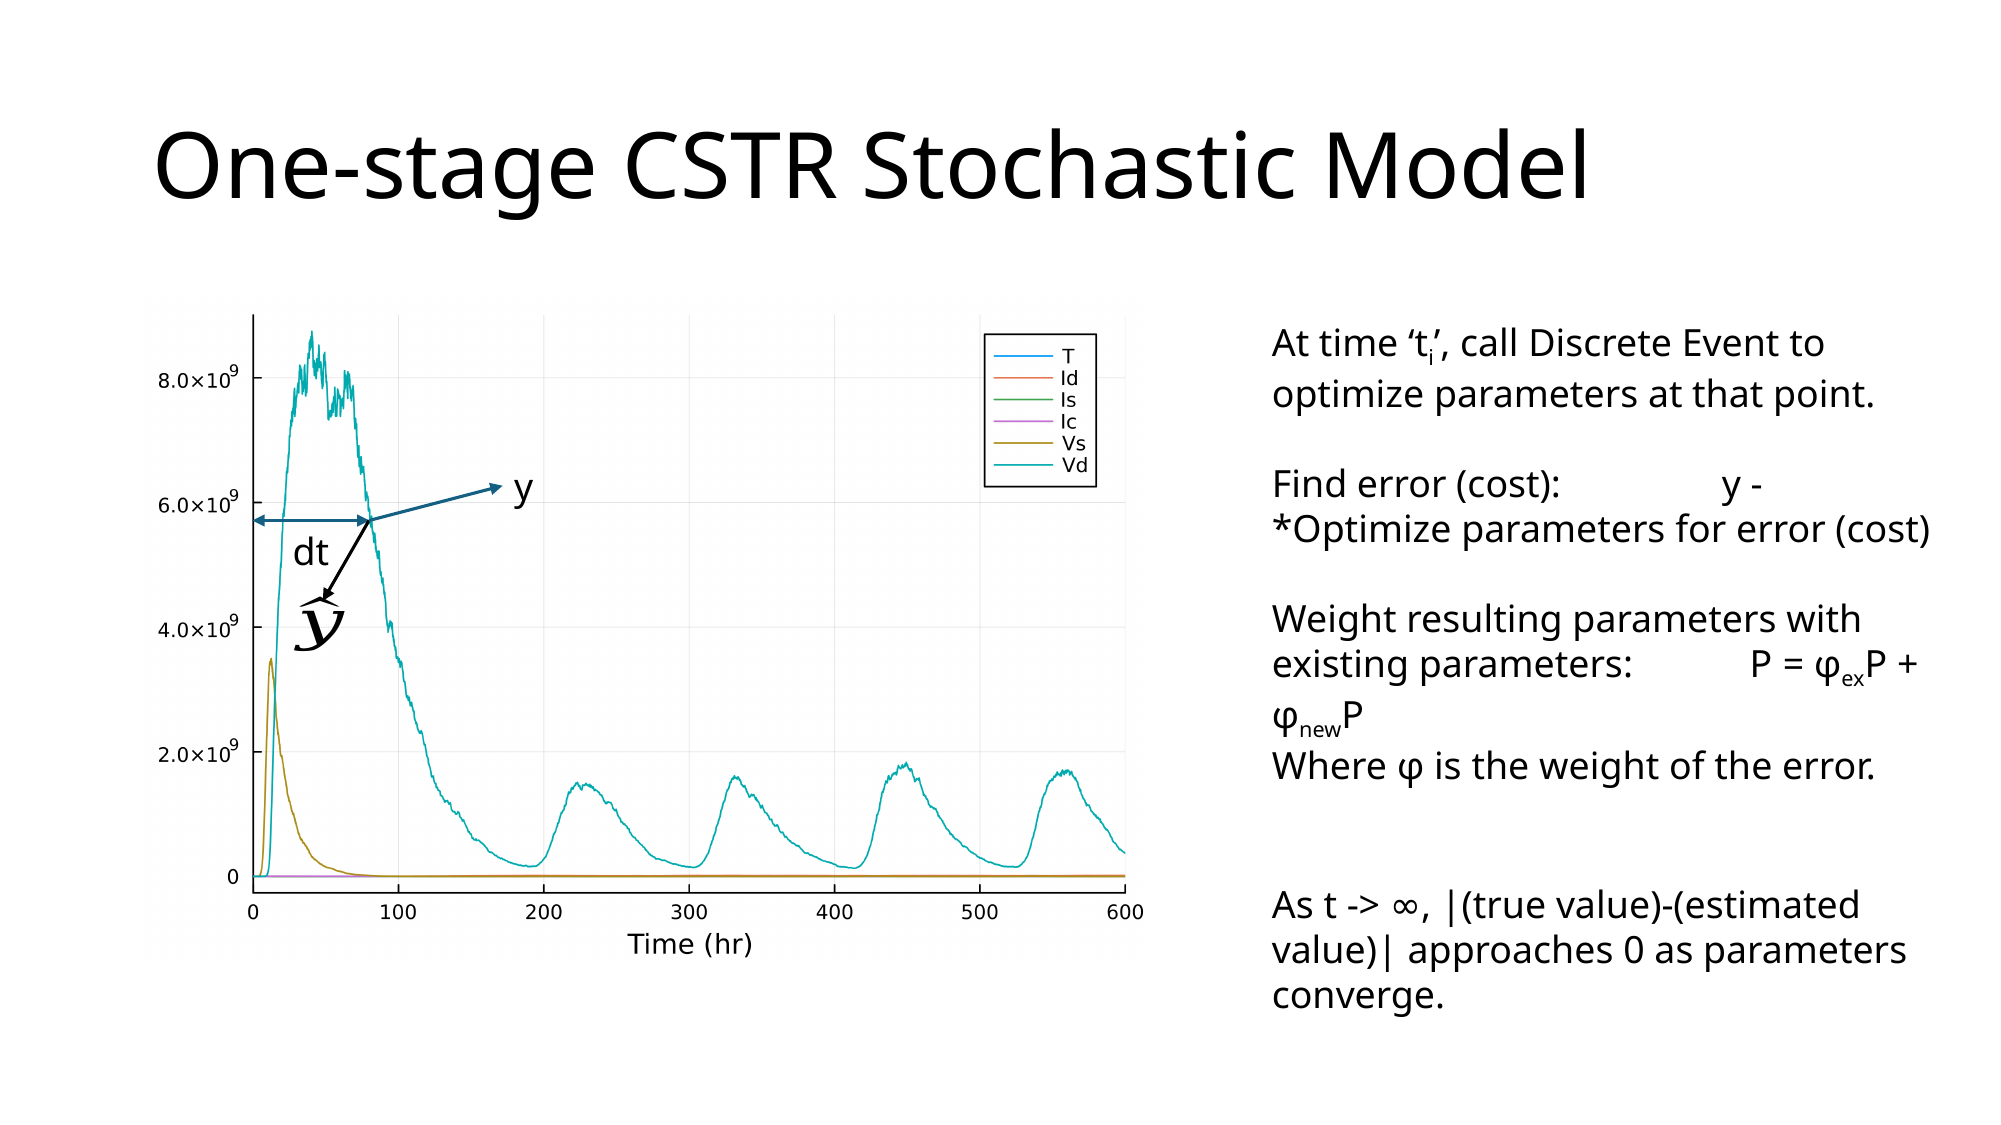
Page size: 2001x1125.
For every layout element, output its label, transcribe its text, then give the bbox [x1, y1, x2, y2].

text_box As t -> ∞, |(true value)-(estimated value)| approaches 0 as parameters converge. [1257, 873, 1951, 1024]
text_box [368, 485, 504, 522]
title One-stage CSTR Stochastic Model [137, 59, 1863, 278]
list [136, 294, 1145, 968]
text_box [322, 519, 370, 602]
